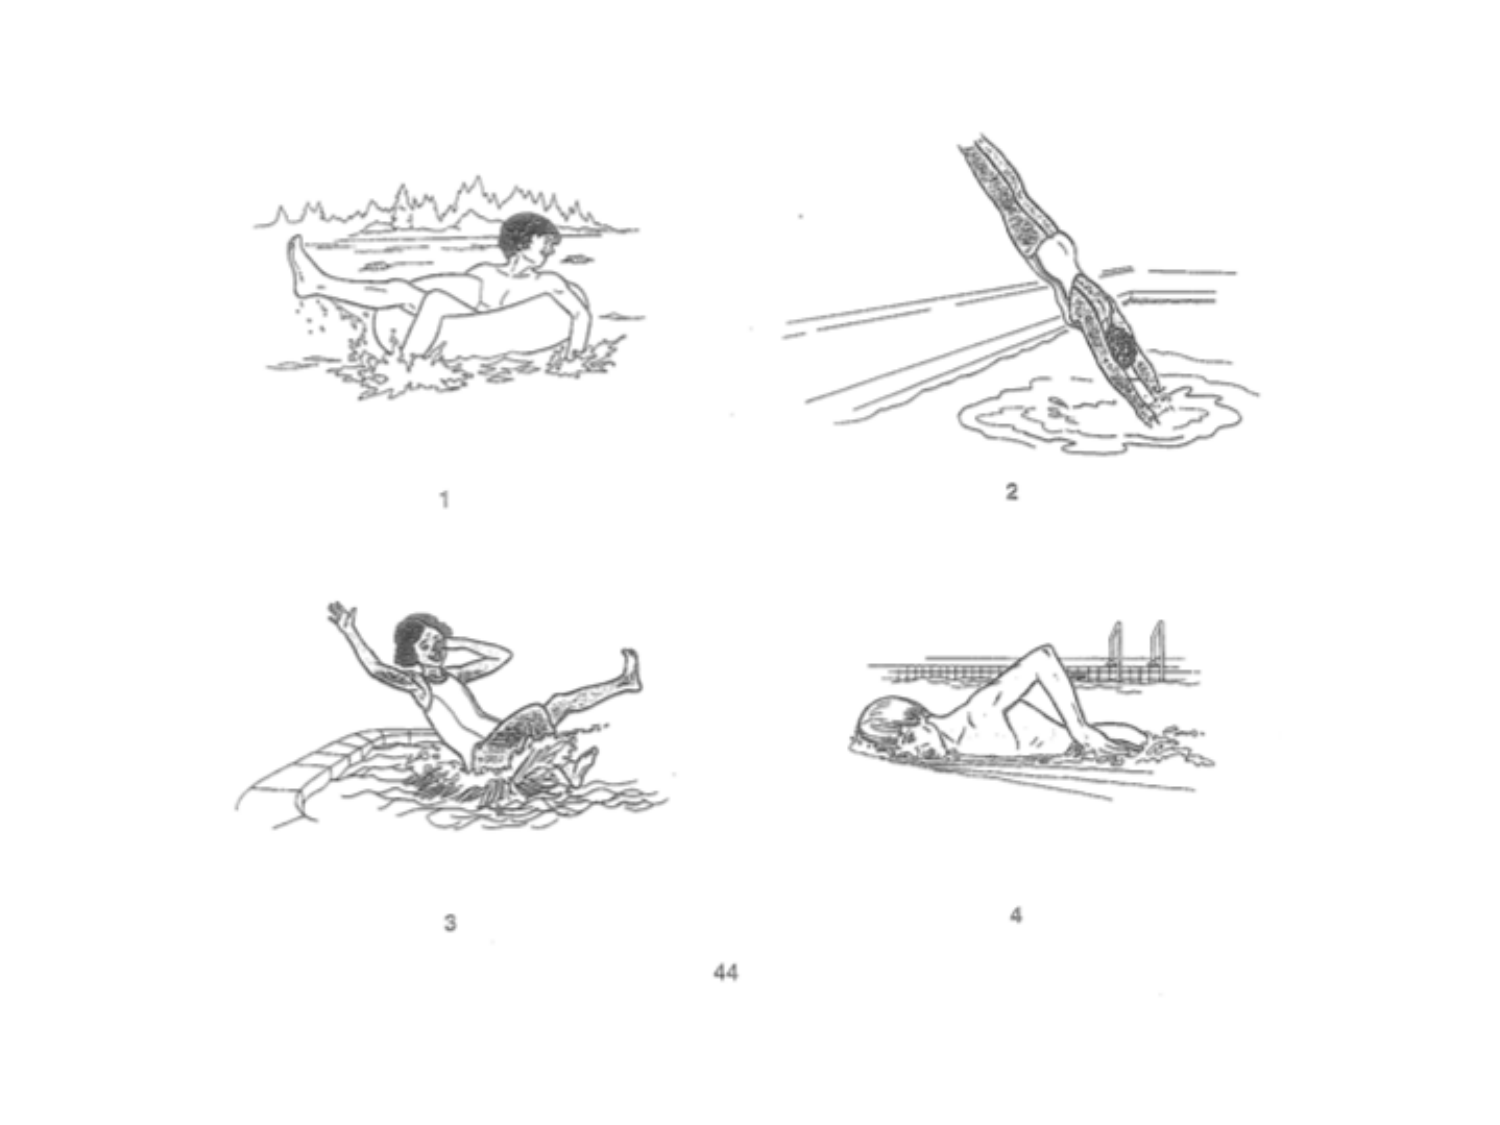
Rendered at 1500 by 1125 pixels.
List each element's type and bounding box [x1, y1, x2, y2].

picture [216, 122, 1282, 1003]
